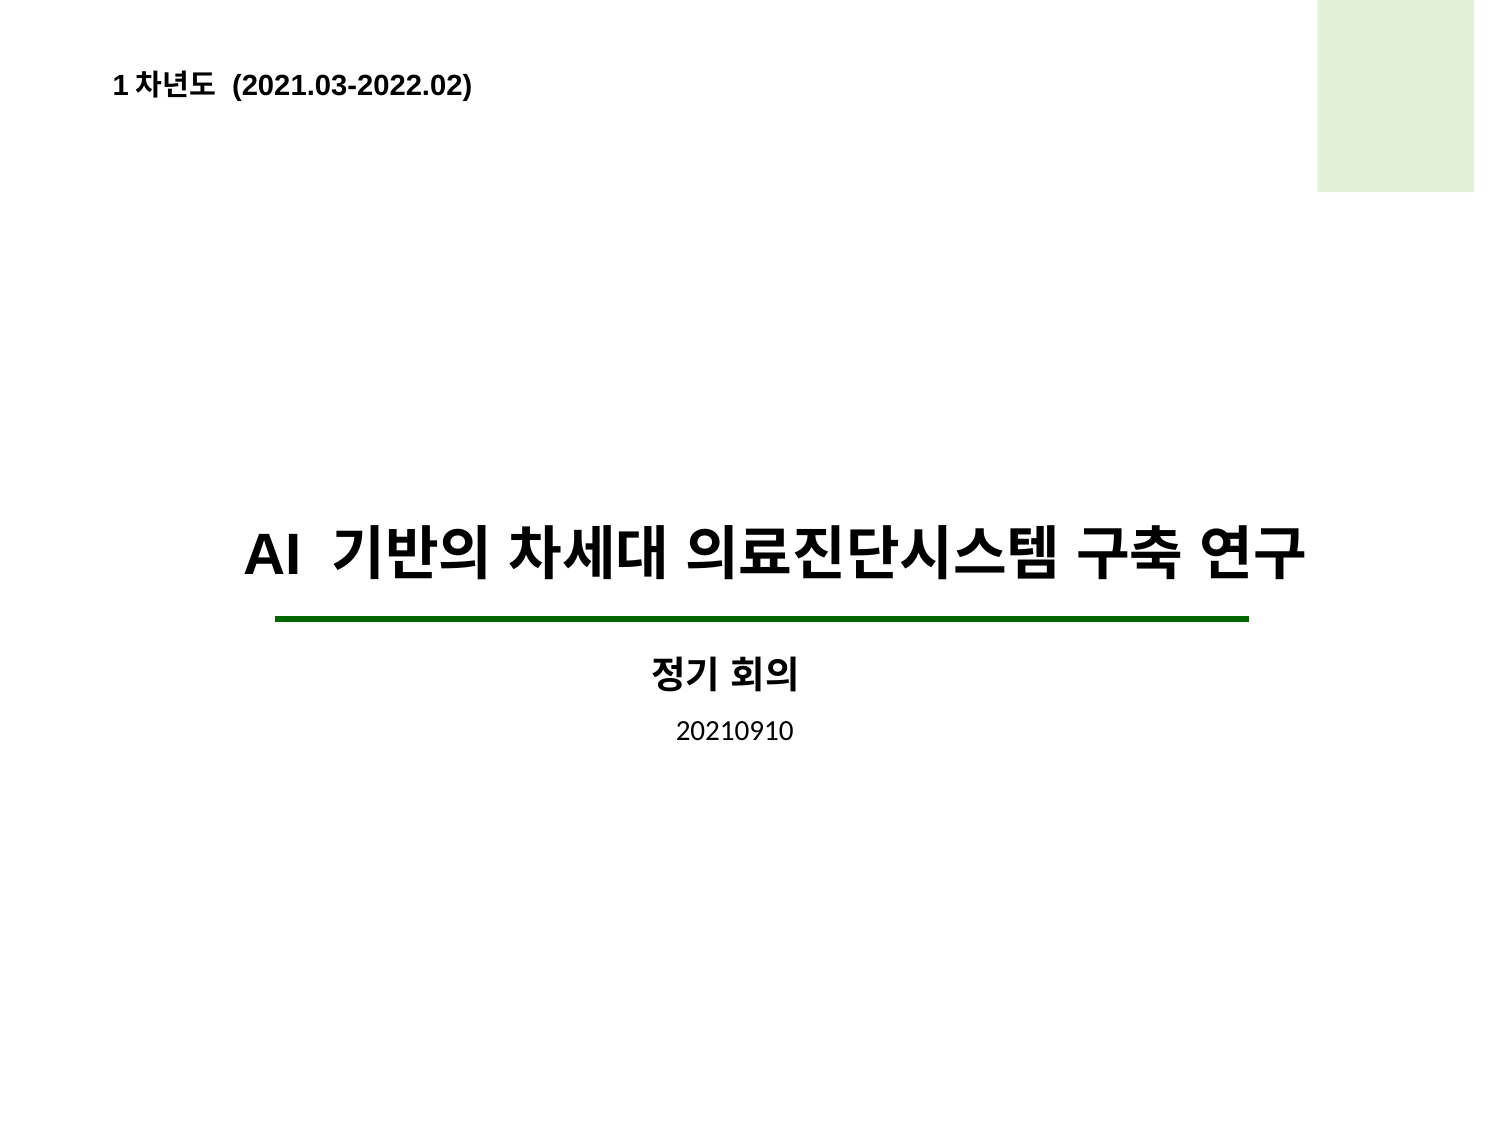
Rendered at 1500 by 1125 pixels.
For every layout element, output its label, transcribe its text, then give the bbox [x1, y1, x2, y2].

text_box 20210910 [545, 704, 925, 754]
text_box 1차년도 (2021.03-2022.02) [97, 59, 654, 109]
text_box [1316, 0, 1475, 193]
text_box AI 기반의 차세대 의료진단시스템 구축 연구 [171, 508, 1379, 594]
text_box 정기 회의 [636, 643, 853, 704]
